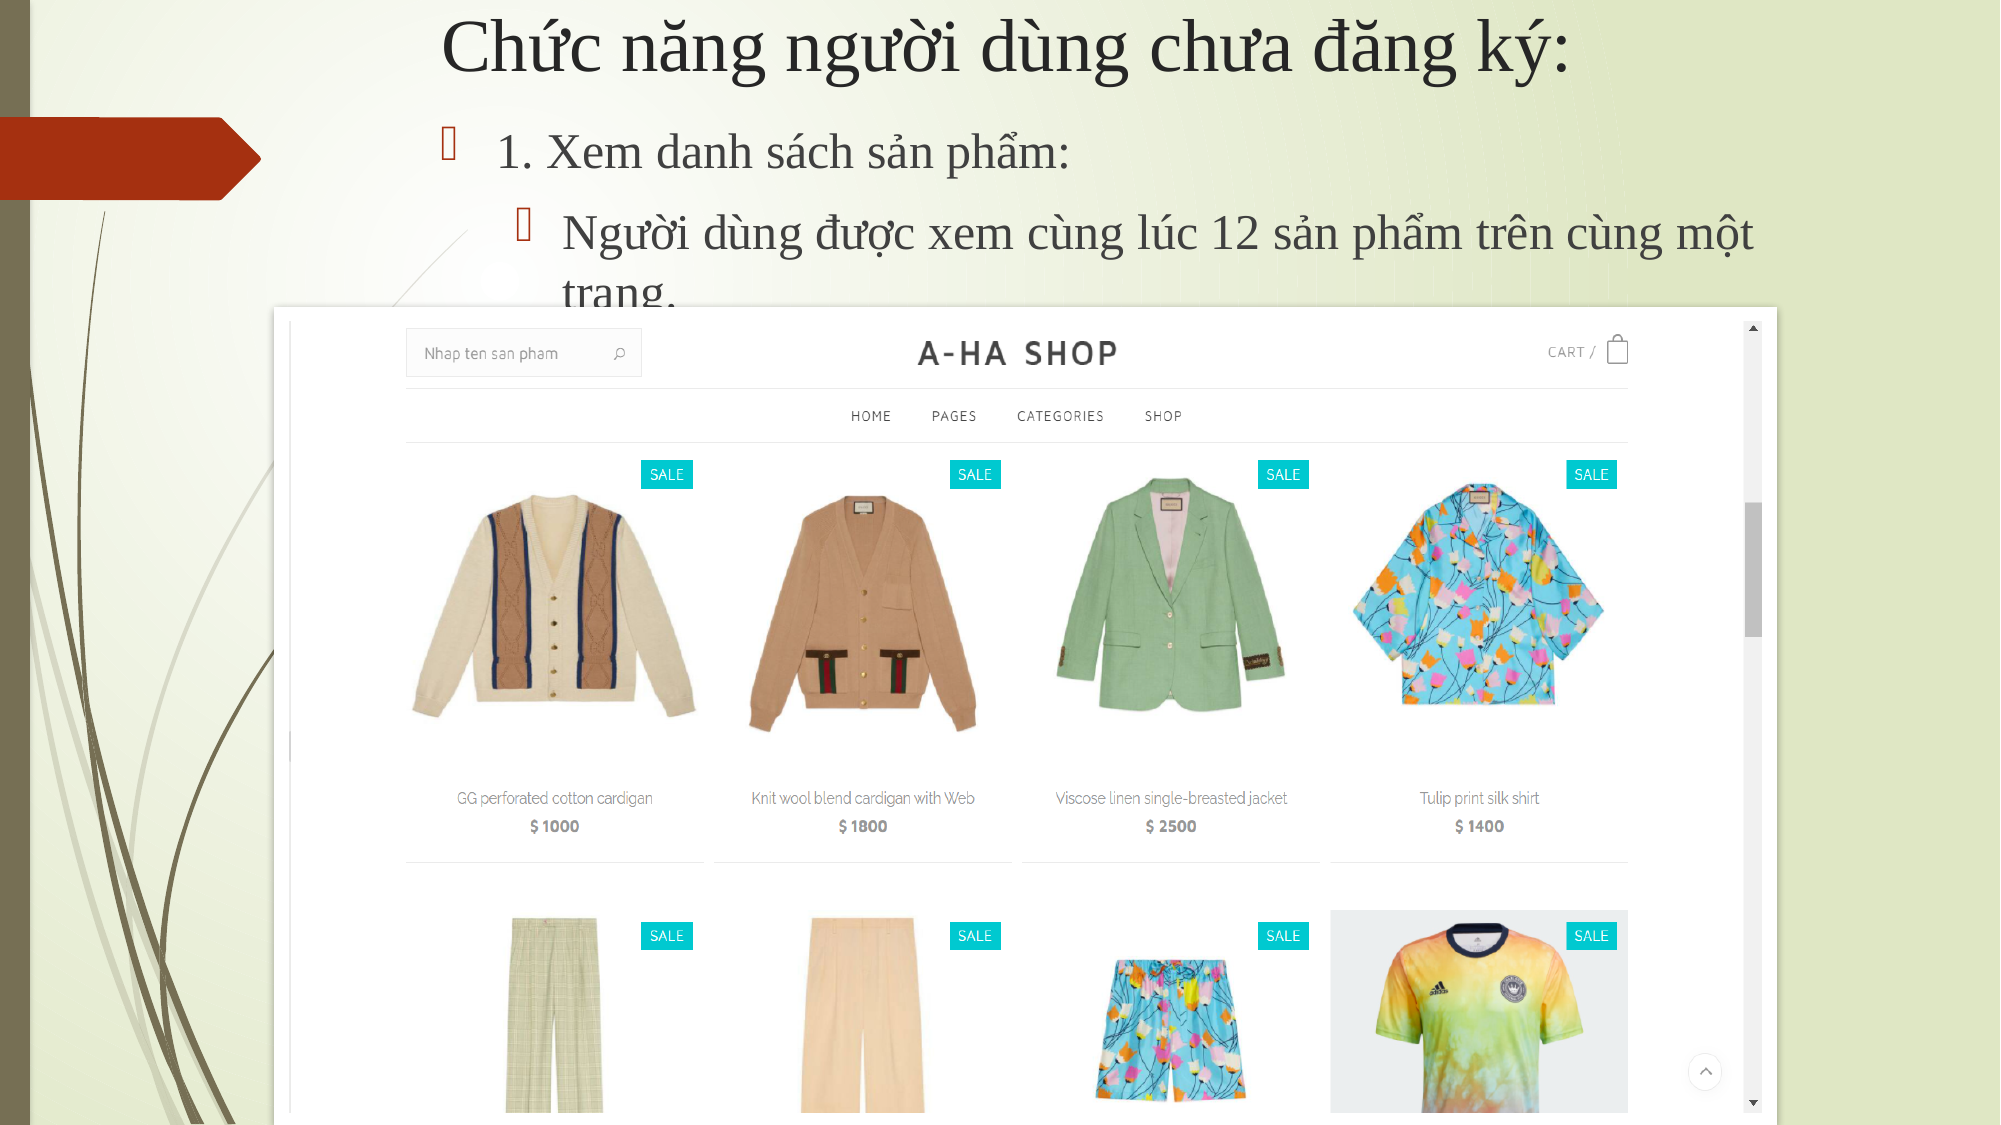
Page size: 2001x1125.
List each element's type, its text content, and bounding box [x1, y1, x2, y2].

picture [288, 320, 1763, 1114]
title Chức năng người dùng chưa đăng ký: [425, 0, 1888, 111]
list 1. Xem danh sách sản phẩm: Người dùng được xem cùng lúc 12 sản phẩm trên cùng một trang. [425, 111, 1888, 731]
